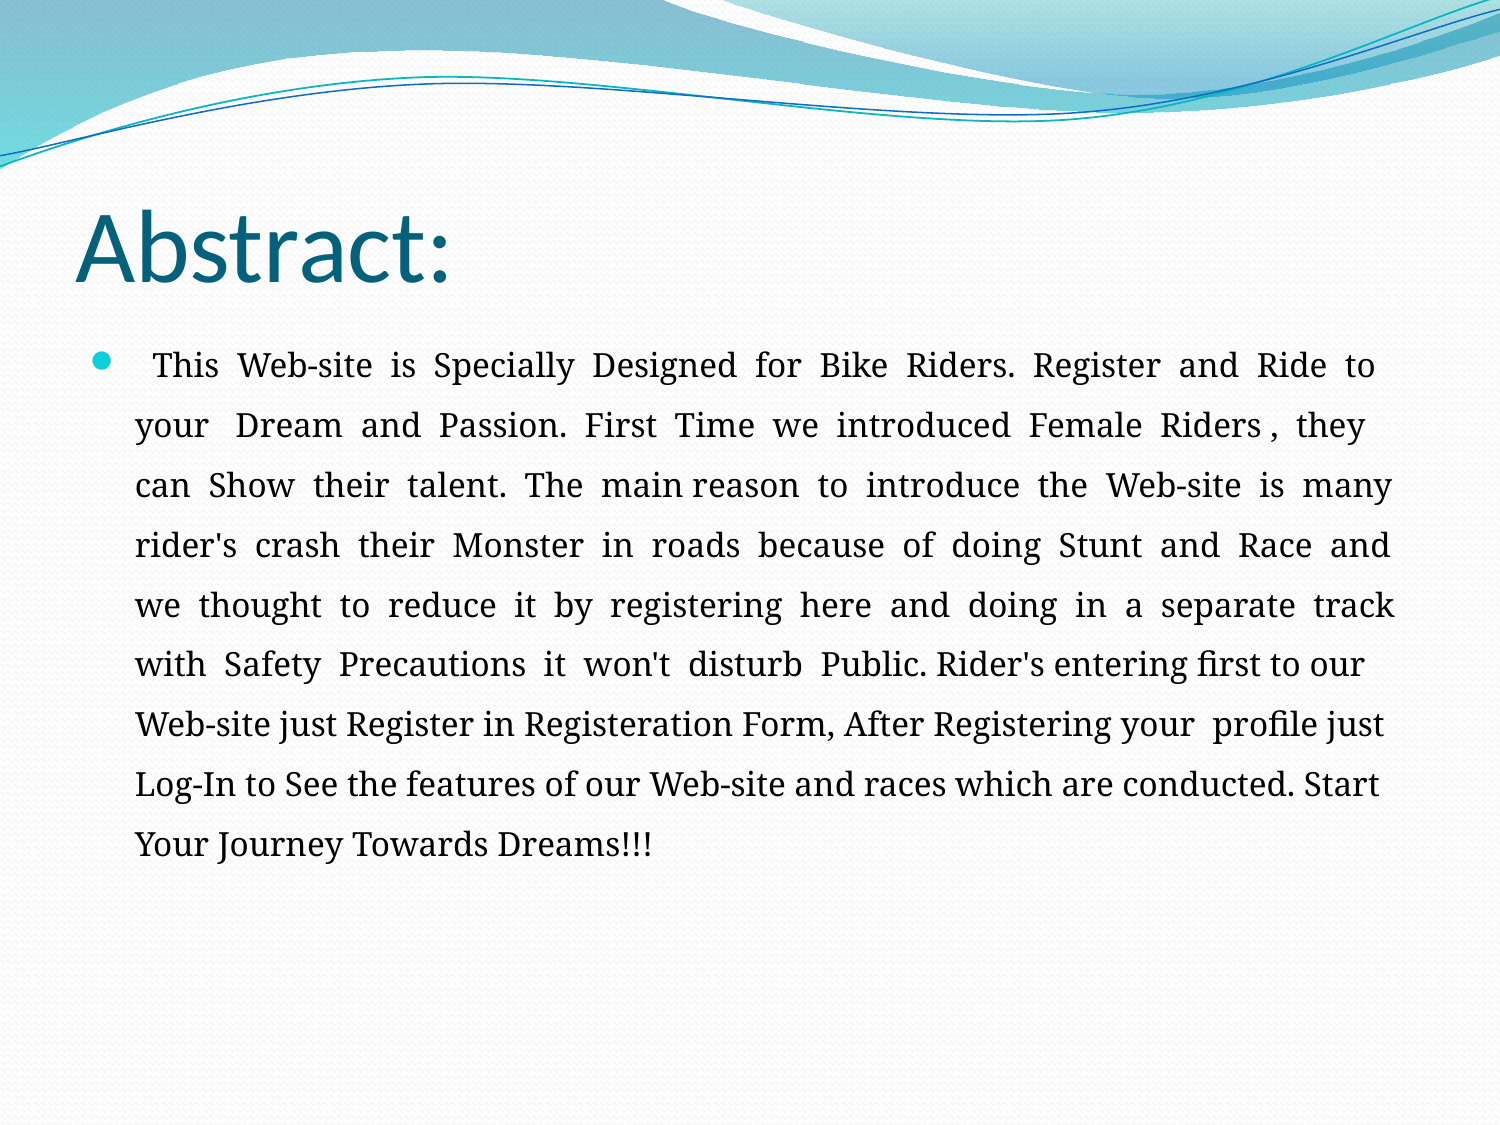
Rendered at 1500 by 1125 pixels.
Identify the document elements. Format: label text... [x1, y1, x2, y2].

list This Web-site is Specially Designed for Bike Riders. Register and Ride to your Dream and Passion. First Time we introduced Female Riders , they can Show their talent. The main reason to introduce the Web-site is many rider's crash their Monster in roads because of doing Stunt and Race and we thought to reduce it by registering here and doing in a separate track with Safety Precautions it won't disturb Public. Rider's entering first to our Web-site just Register in Registeration Form, After Registering your profile just Log-In to See the features of our Web-site and races which are conducted. Start Your Journey Towards Dreams!!! [75, 317, 1425, 1038]
title Abstract: [75, 115, 1425, 303]
